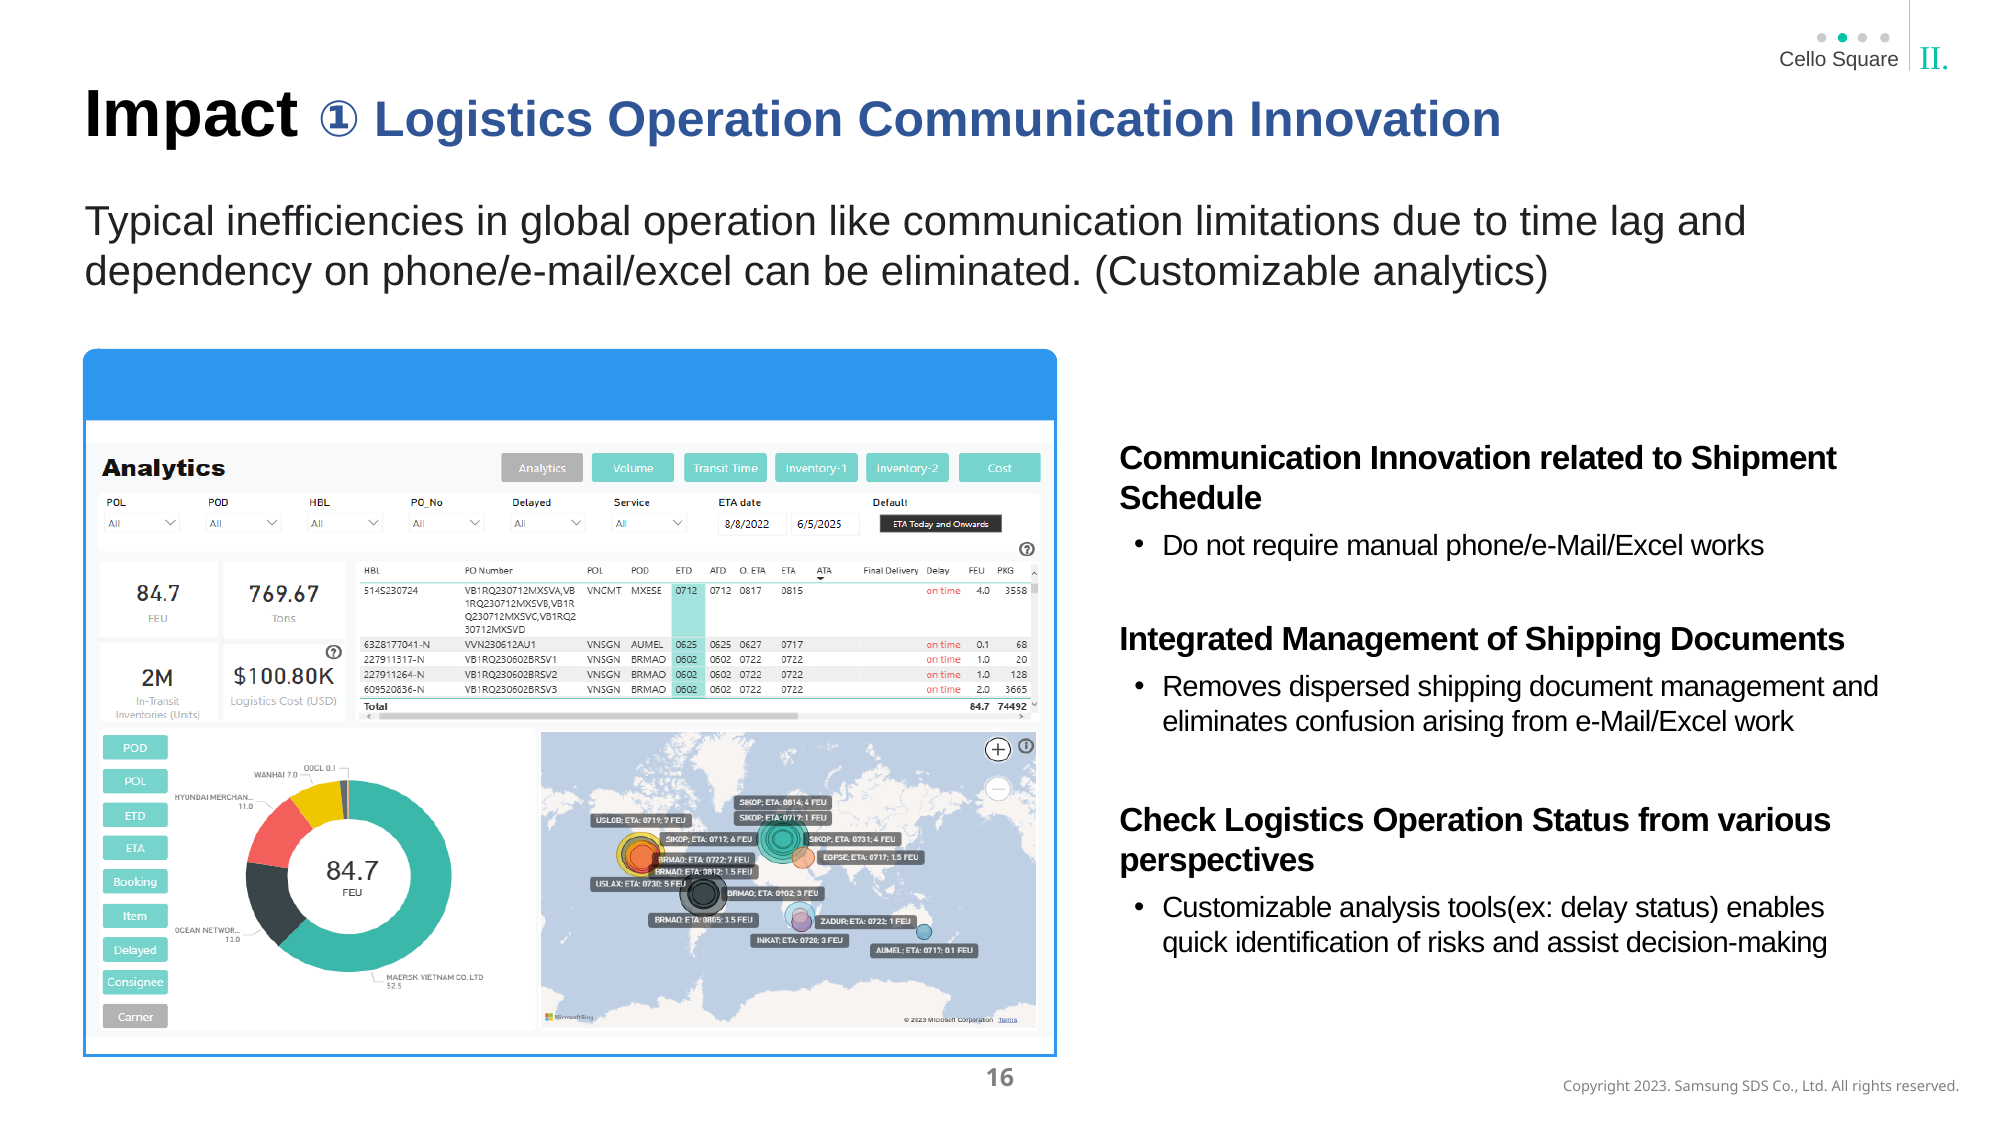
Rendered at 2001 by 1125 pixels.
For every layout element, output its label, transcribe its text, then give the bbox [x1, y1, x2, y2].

picture [86, 443, 1058, 1037]
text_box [1778, 0, 1951, 77]
text_box Typical inefficiencies in global operation like communication limitations due to time lag and dependency on phone/e-mail/excel can be eliminated. (Customizable analytics) [84, 193, 1827, 294]
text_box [84, 350, 1056, 419]
text_box Communication Innovation related to Shipment Schedule Do not require manual phone/e-Mail/Excel works Integrated Management of Shipping Documents Removes dispersed shipping document management and eliminates confusion arising from e-Mail/Excel work Check Logistics Operation Status from various perspectives Customizable analysis tools(ex: delay status) enables quick identification of risks and assist decision-making [1104, 428, 1906, 966]
text_box Impact ① Logistics Operation Communication Innovation [84, 69, 2000, 150]
text_box [83, 421, 1057, 1056]
